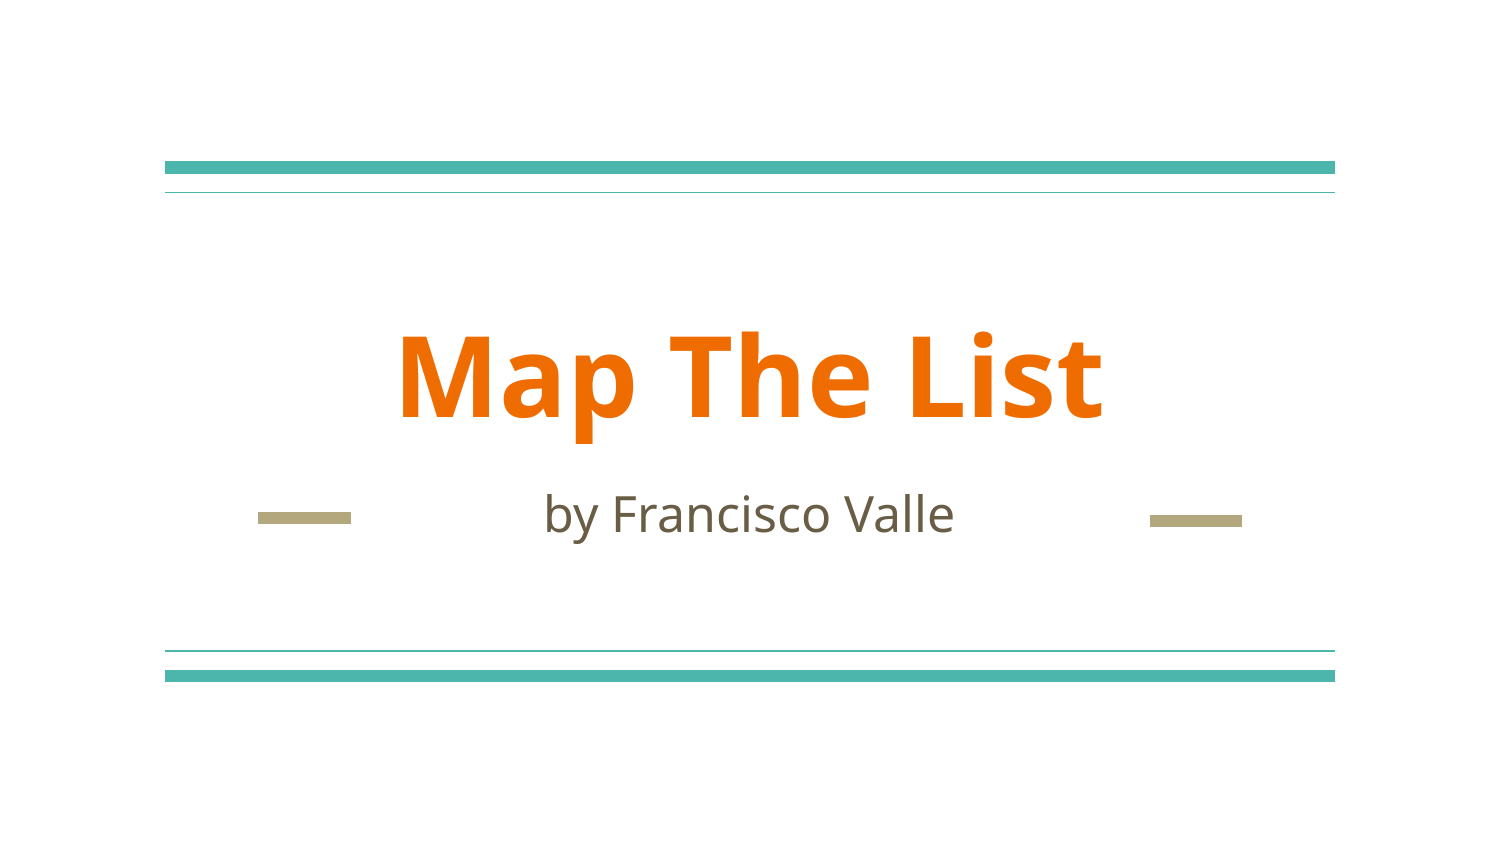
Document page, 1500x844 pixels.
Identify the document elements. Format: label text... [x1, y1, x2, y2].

subtitle by Francisco Valle [350, 467, 1150, 598]
title Map The List [164, 287, 1336, 456]
